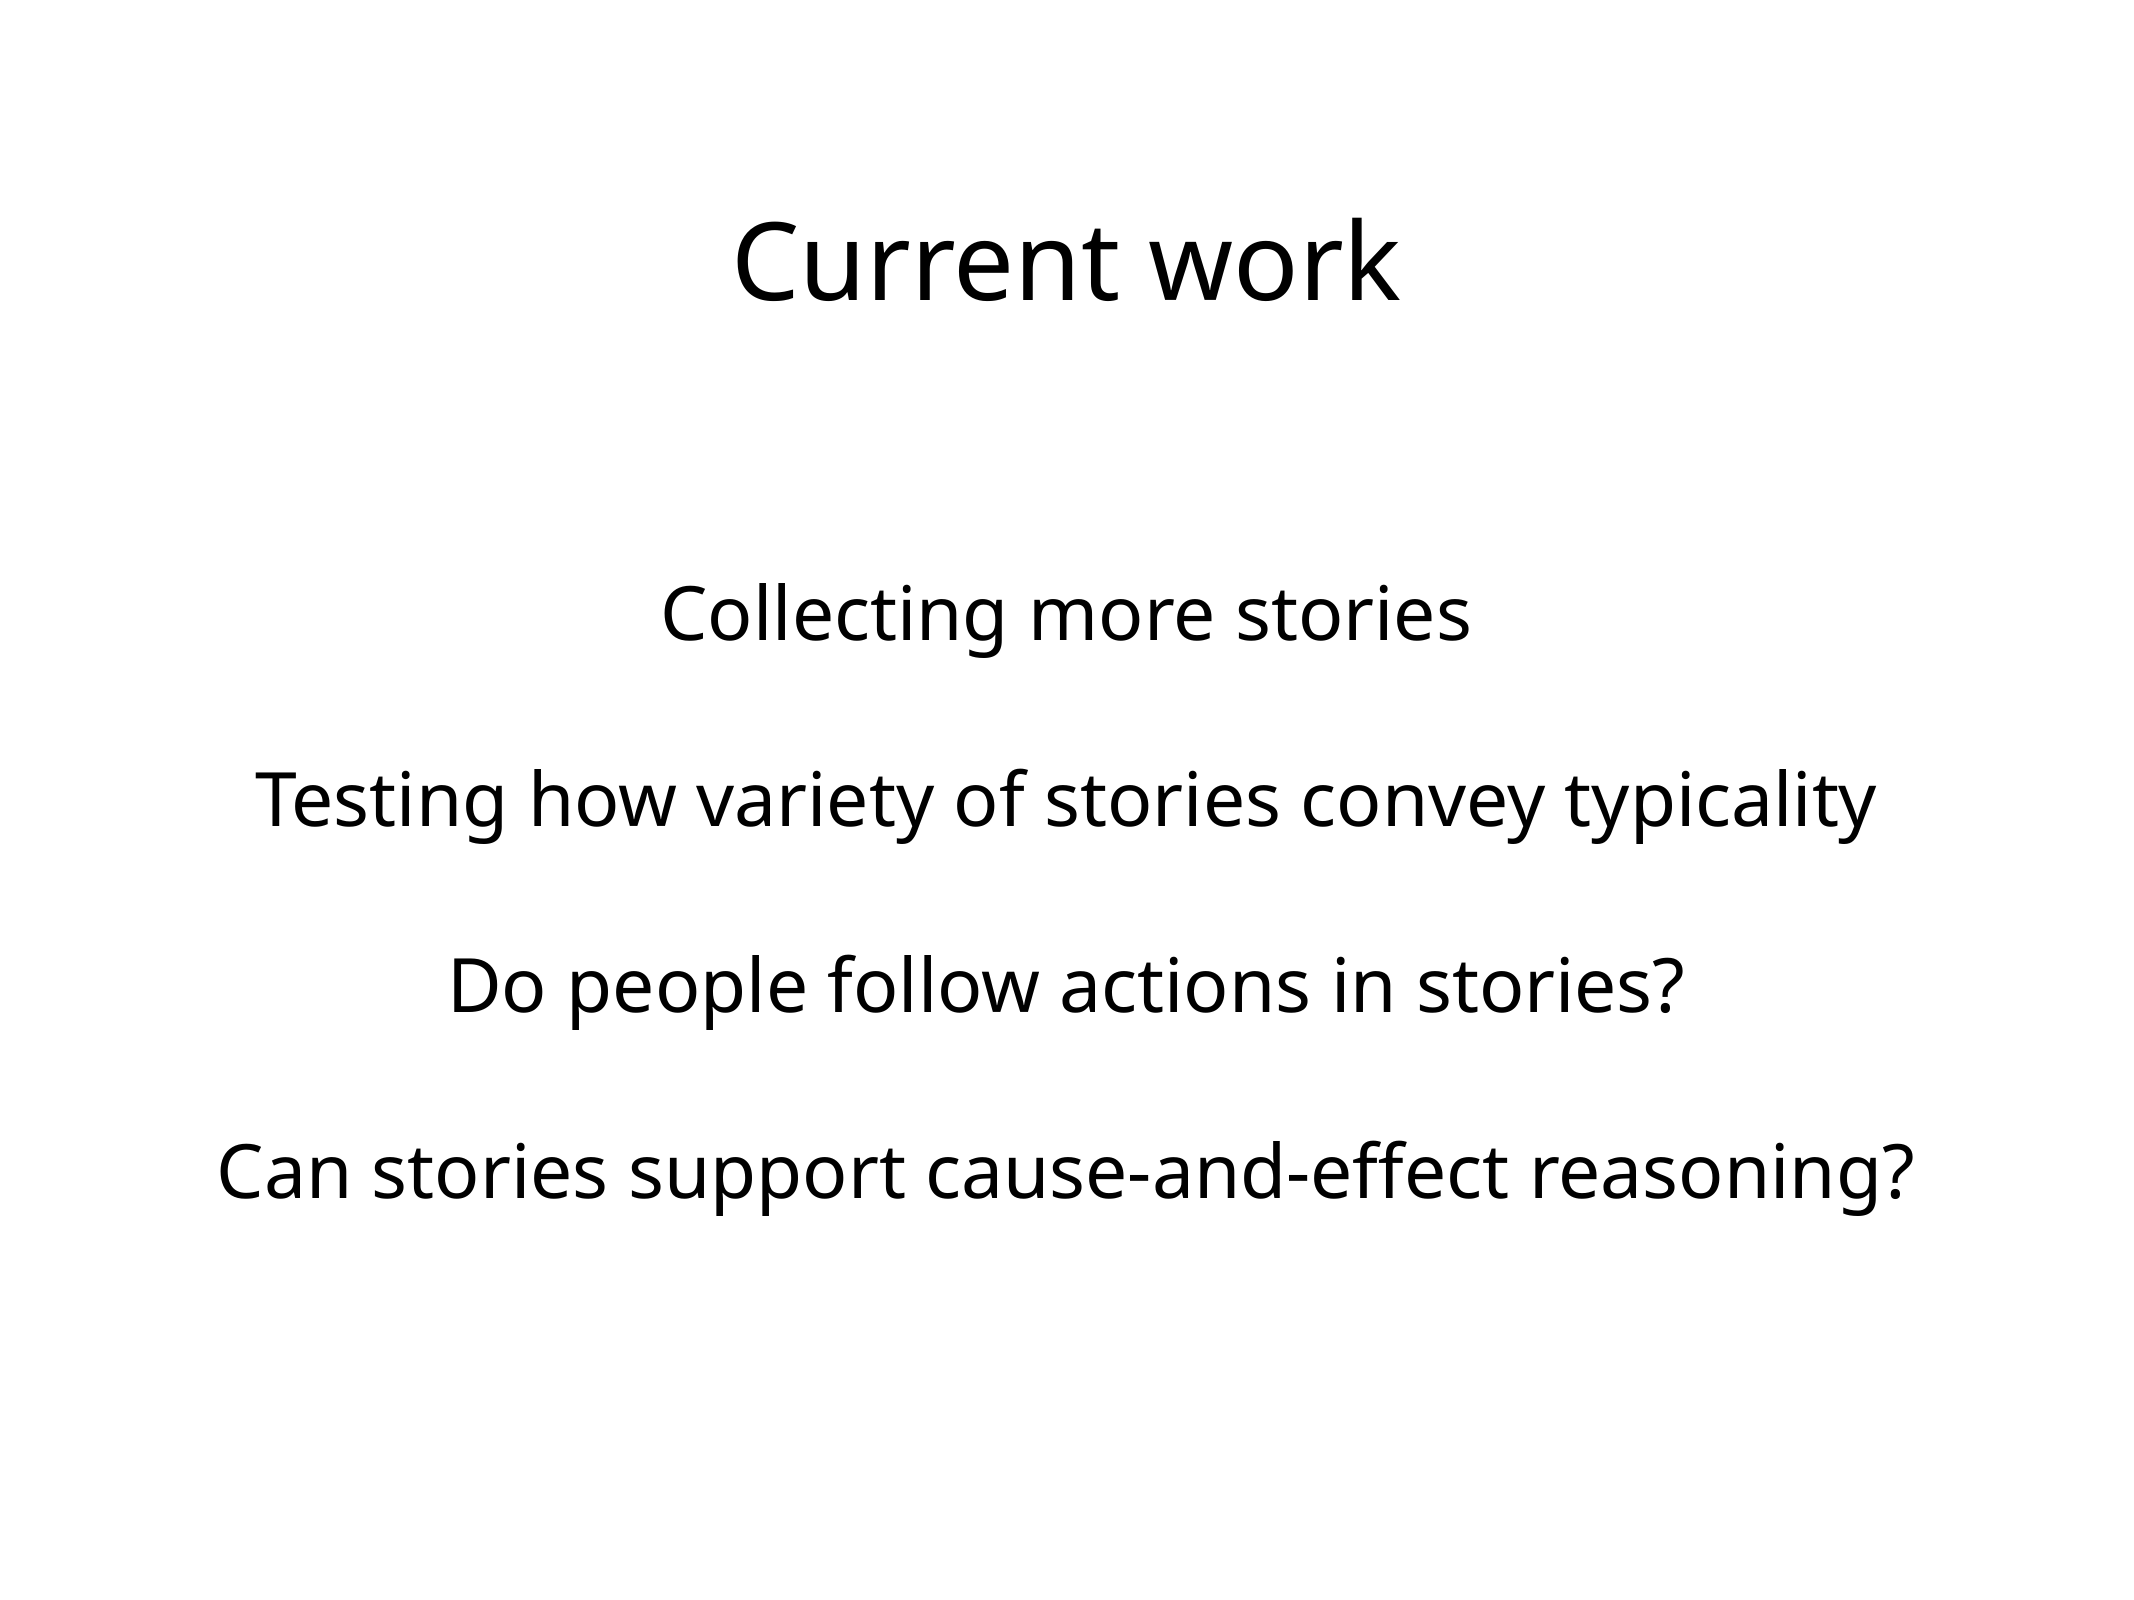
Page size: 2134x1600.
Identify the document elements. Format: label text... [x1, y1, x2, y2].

text_box Collecting more stories [652, 557, 1481, 665]
text_box Current work [722, 183, 1411, 331]
text_box Can stories support cause-and-effect reasoning? [208, 1114, 1925, 1222]
text_box Testing how variety of stories convey typicality [246, 743, 1887, 850]
text_box Do people follow actions in stories? [438, 929, 1695, 1036]
